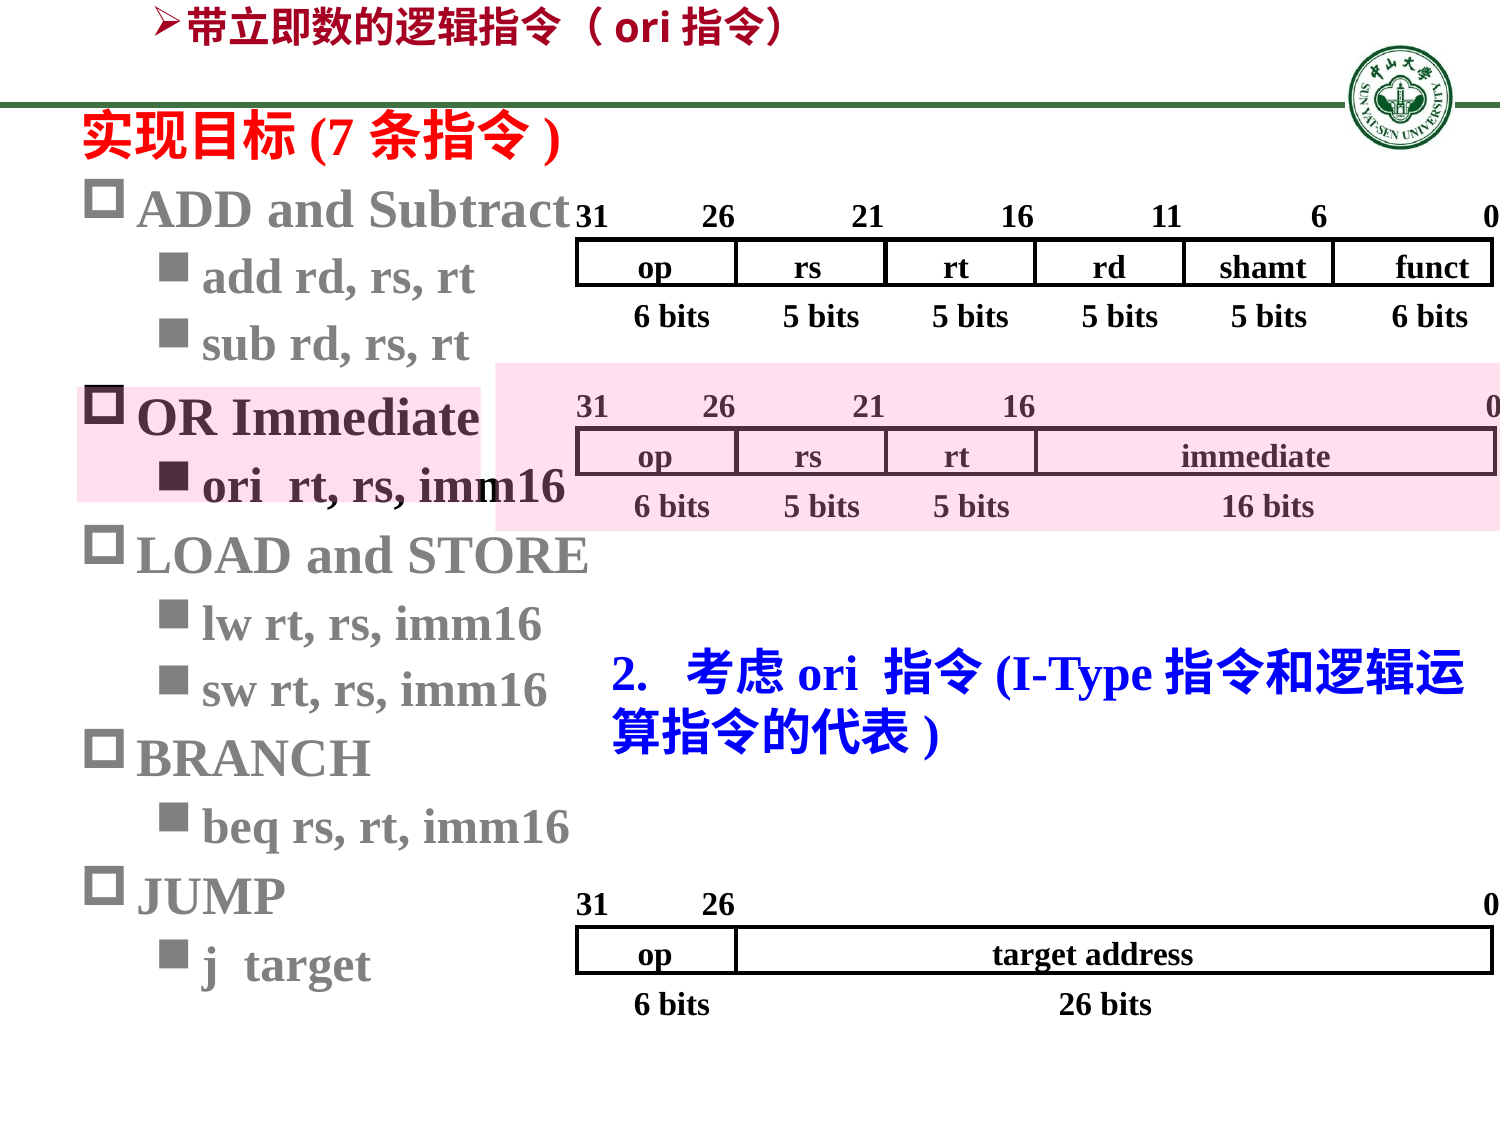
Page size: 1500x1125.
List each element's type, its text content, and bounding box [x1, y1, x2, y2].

picture [1345, 42, 1455, 152]
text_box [560, 874, 1500, 1031]
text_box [76, 362, 1500, 539]
text_box 2. 考虑ori 指令(I-Type指令和逻辑运算指令的代表) [596, 633, 1495, 768]
title 带立即数的逻辑指令（ori指令） [135, 0, 1419, 60]
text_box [560, 187, 1500, 343]
list 实现目标(7条指令) ADD and Subtract add rd, rs, rt sub rd, rs, rt OR Immediate ori rt, rs, imm16 LOAD and STORE lw rt, rs, imm16 sw rt, rs, imm16 BRANCH beq rs, rt, imm16 JUMP j target [69, 90, 668, 996]
